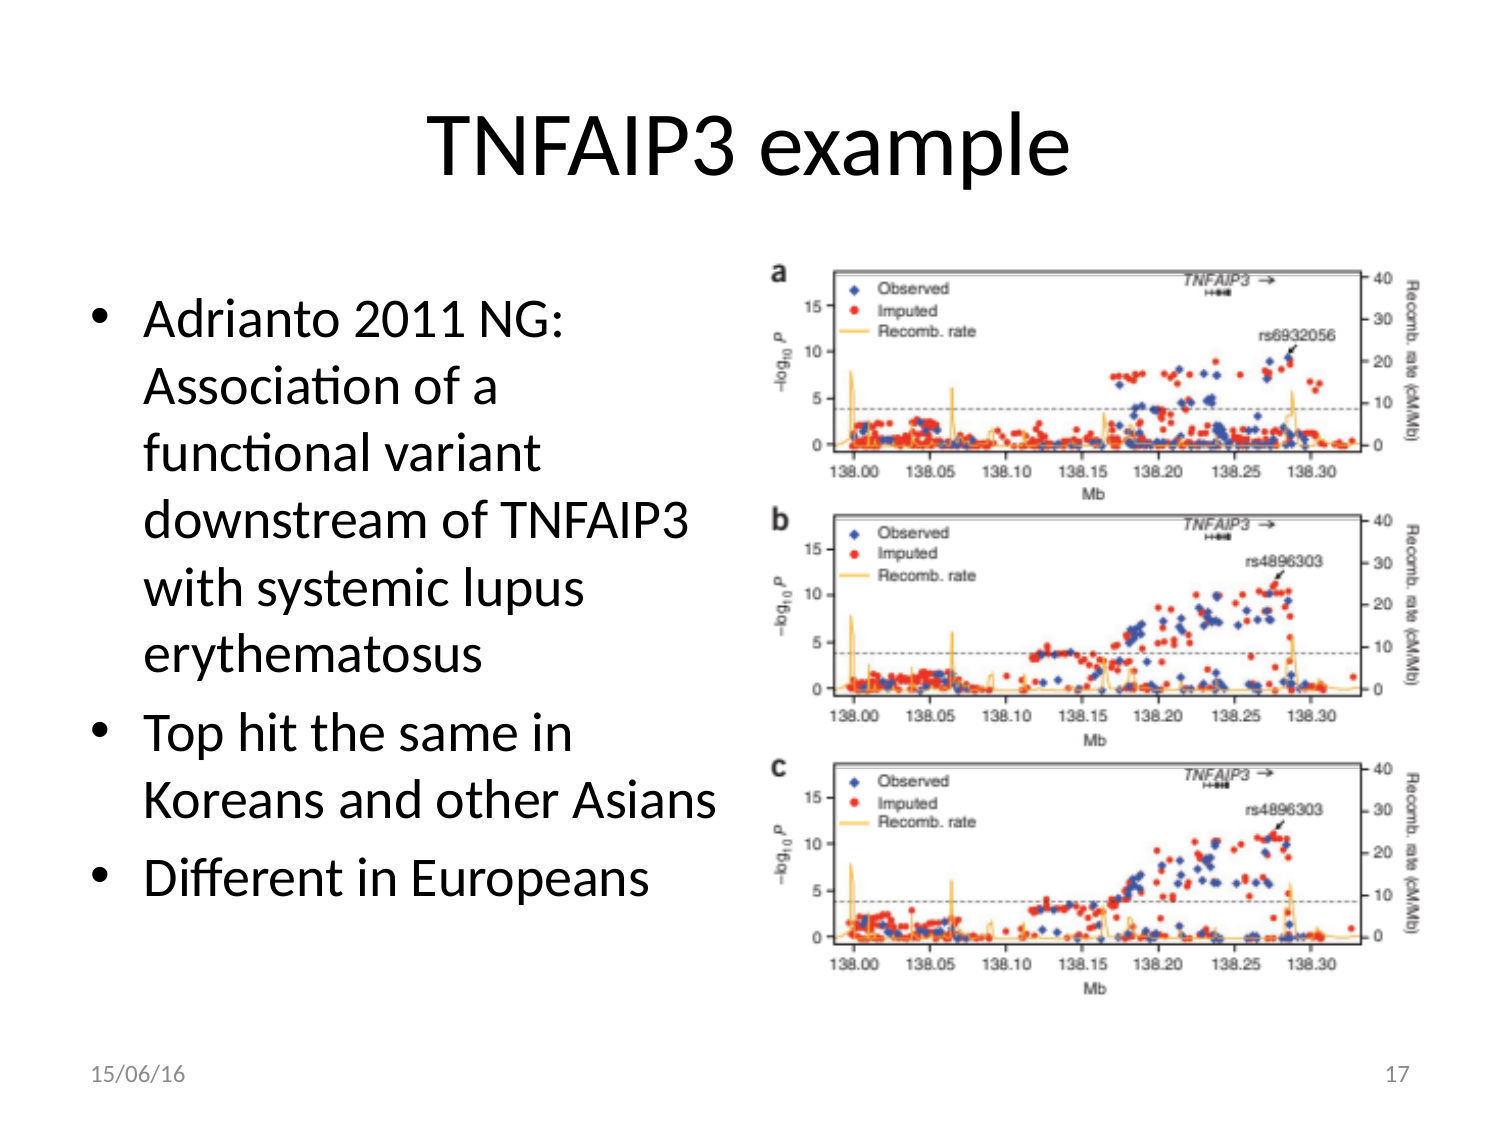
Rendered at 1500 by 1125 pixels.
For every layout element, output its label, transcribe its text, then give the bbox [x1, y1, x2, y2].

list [762, 262, 1426, 1006]
list Adrianto 2011 NG: Association of a functional variant downstream of TNFAIP3 with systemic lupus erythematosus Top hit the same in Koreans and other Asians Different in Europeans [75, 274, 738, 964]
title TNFAIP3 example [75, 45, 1425, 233]
